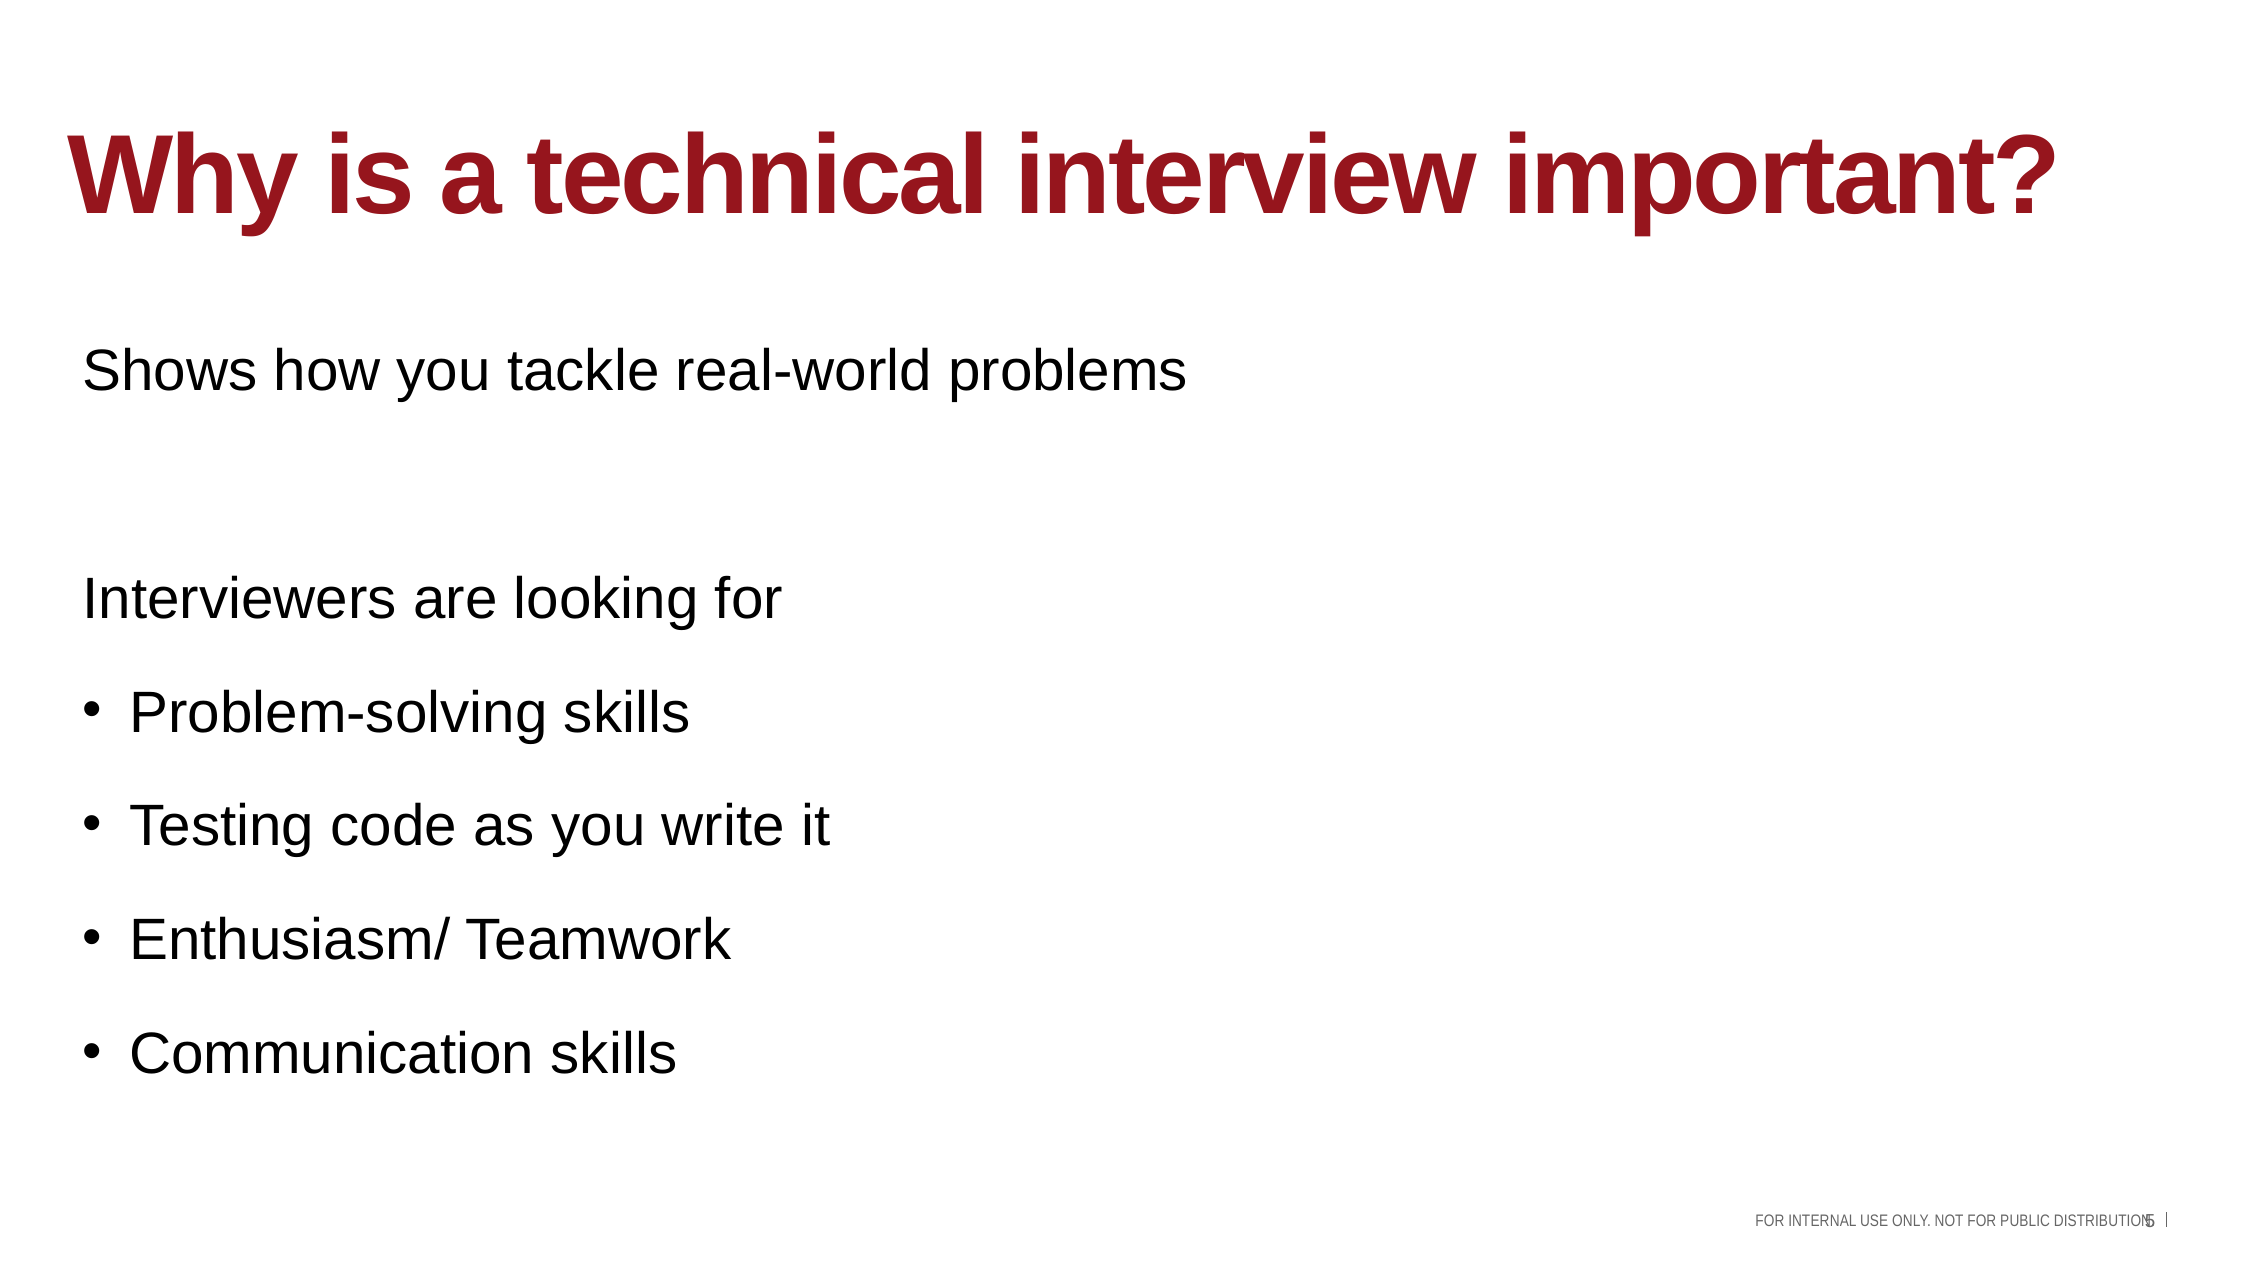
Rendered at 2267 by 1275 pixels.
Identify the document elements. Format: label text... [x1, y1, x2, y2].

text_box Why is a technical interview important? [53, 2, 2183, 360]
list Shows how you tackle real-world problems Interviewers are looking for Problem-solving skills Testing code as you write it Enthusiasm/ Teamwork Communication skills [82, 360, 2183, 1170]
